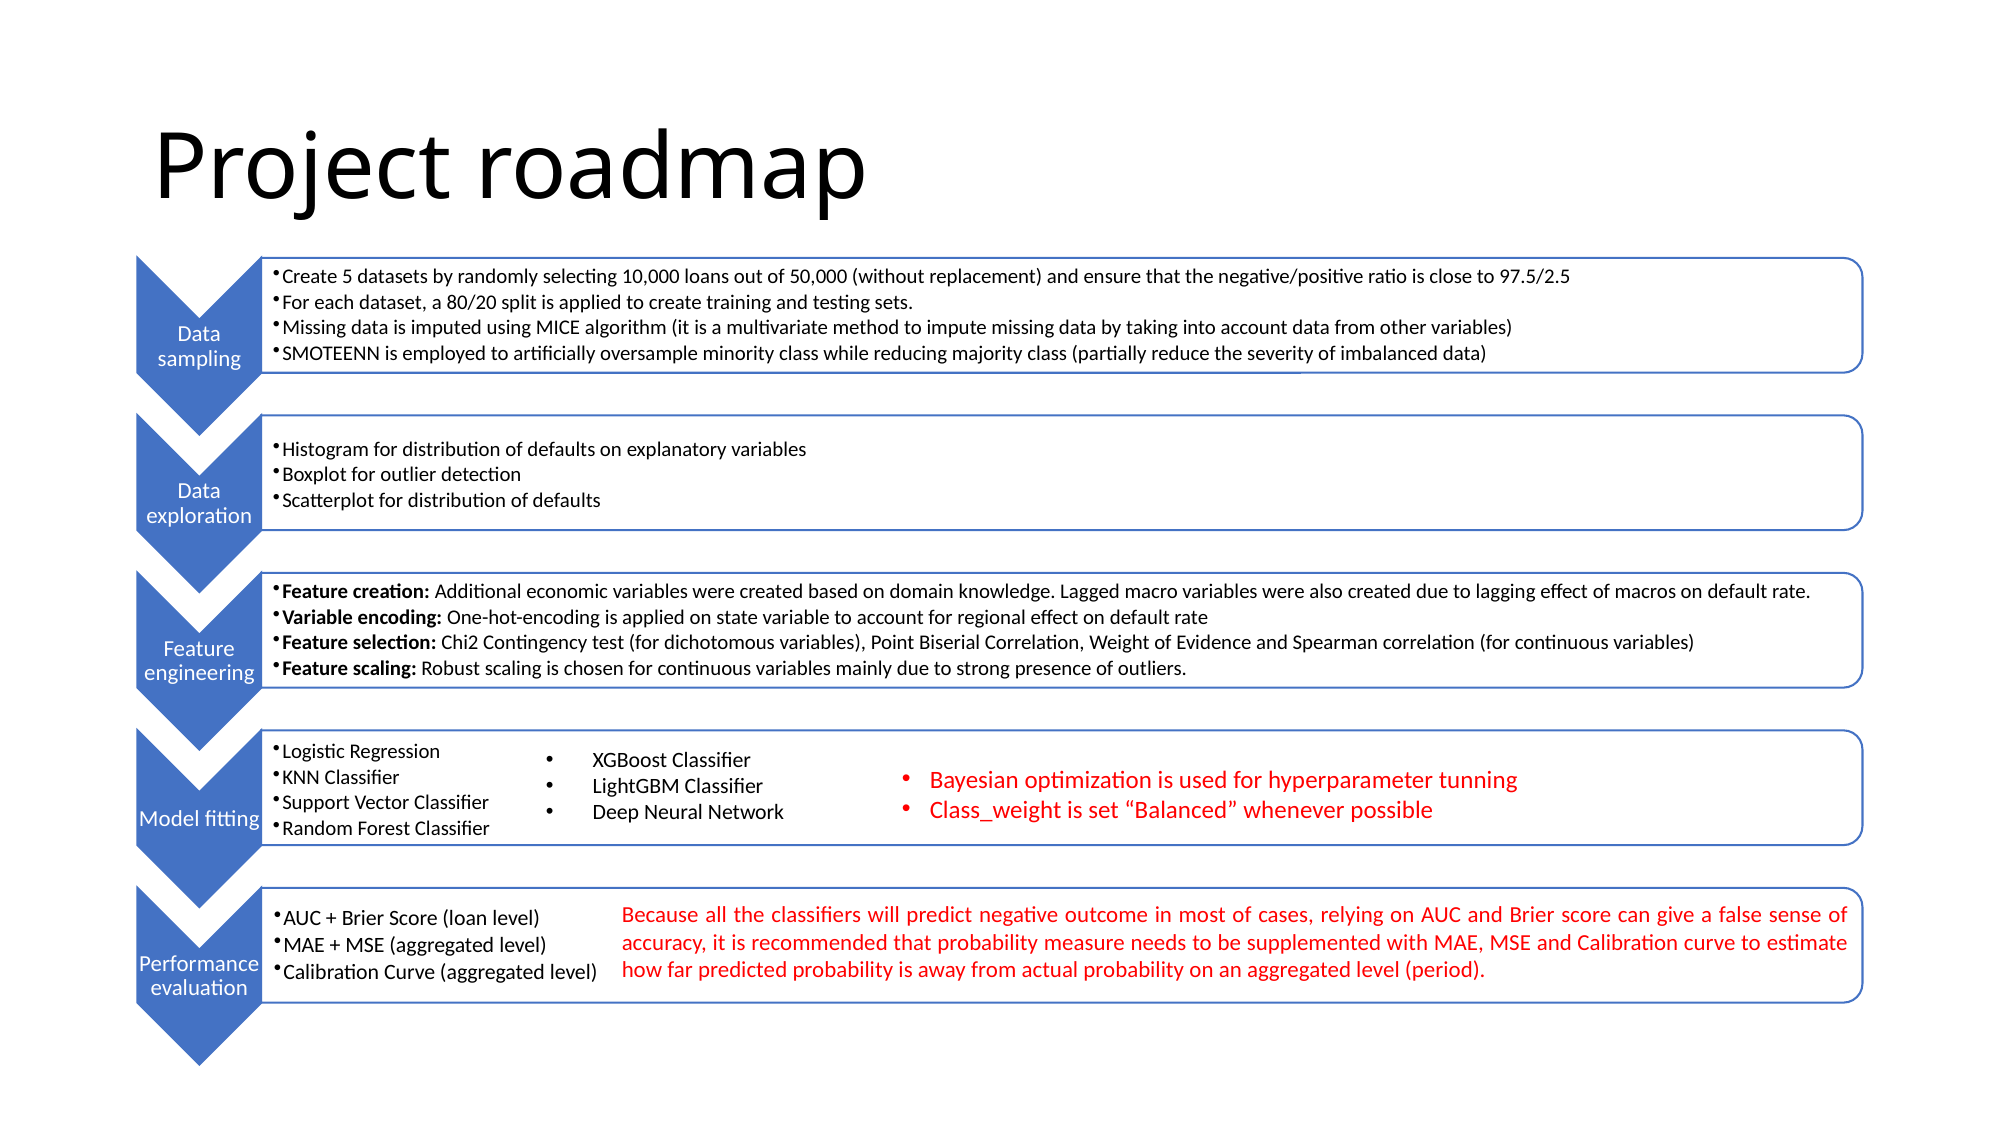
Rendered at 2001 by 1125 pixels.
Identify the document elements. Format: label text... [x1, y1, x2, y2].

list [137, 257, 1863, 1066]
title Project roadmap [137, 59, 1863, 257]
